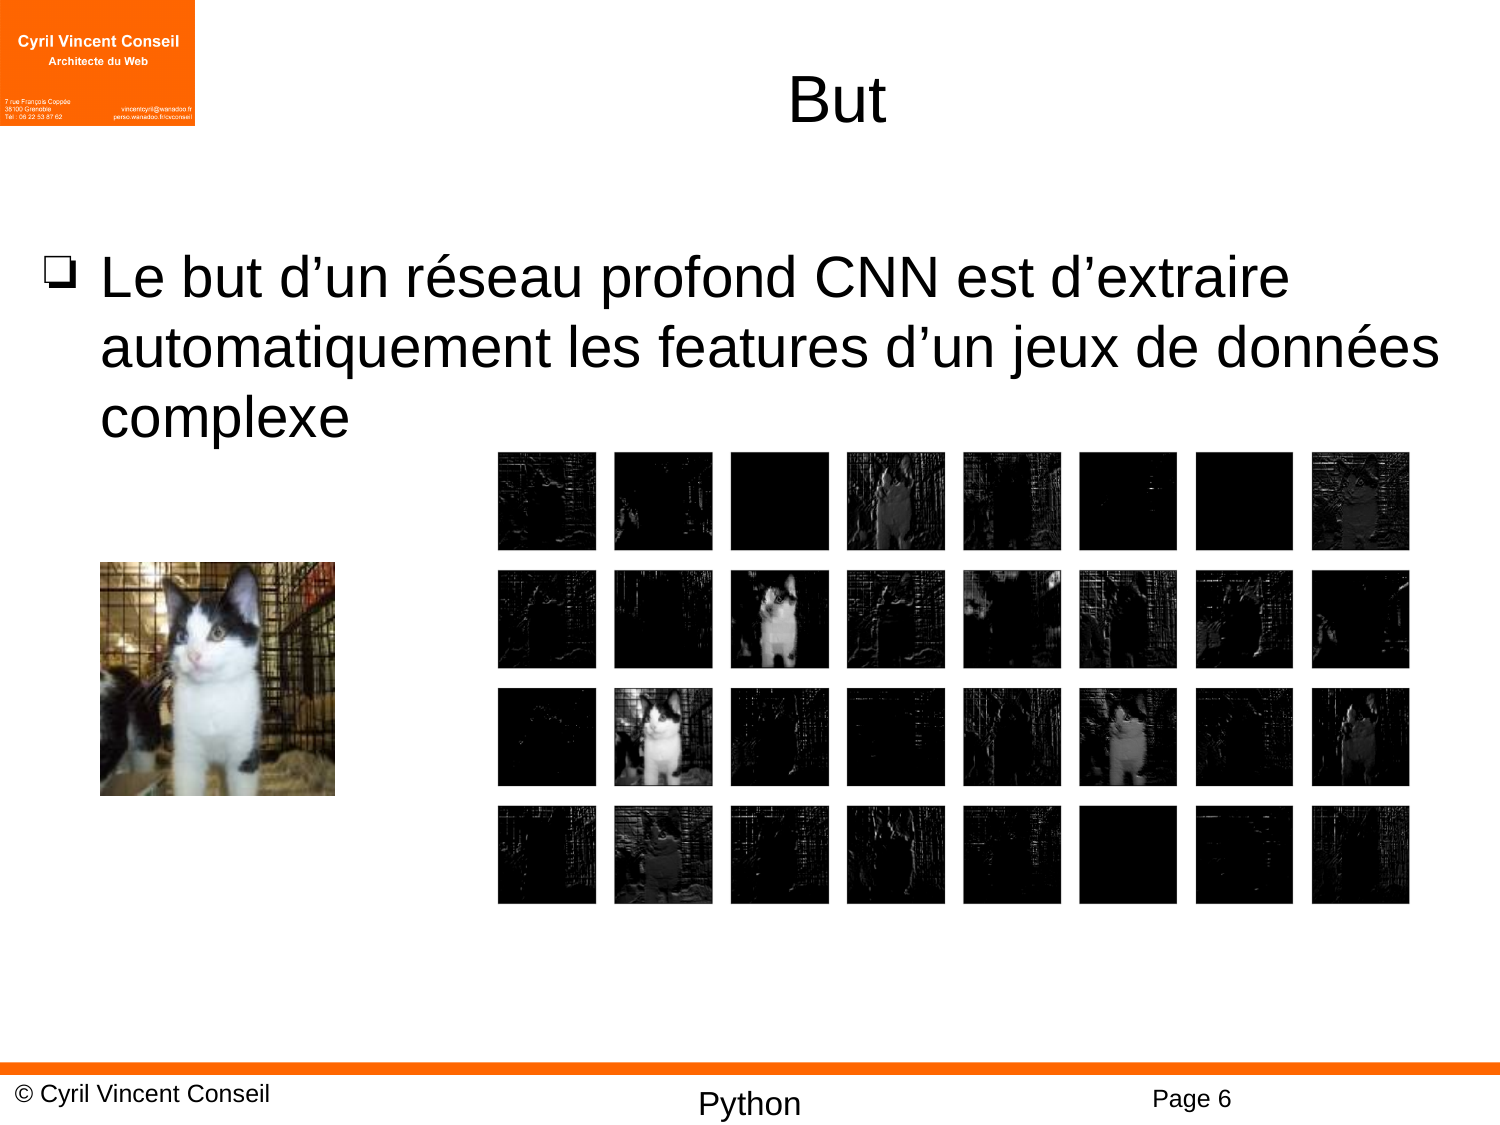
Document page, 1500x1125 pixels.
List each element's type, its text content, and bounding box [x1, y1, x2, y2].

picture [100, 562, 335, 796]
title But [194, 2, 1480, 190]
picture [489, 442, 1419, 916]
picture [0, 0, 195, 126]
list Le but d’un réseau profond CNN est d’extraire automatiquement les features d’un jeux de données complexe [29, 231, 1468, 1059]
